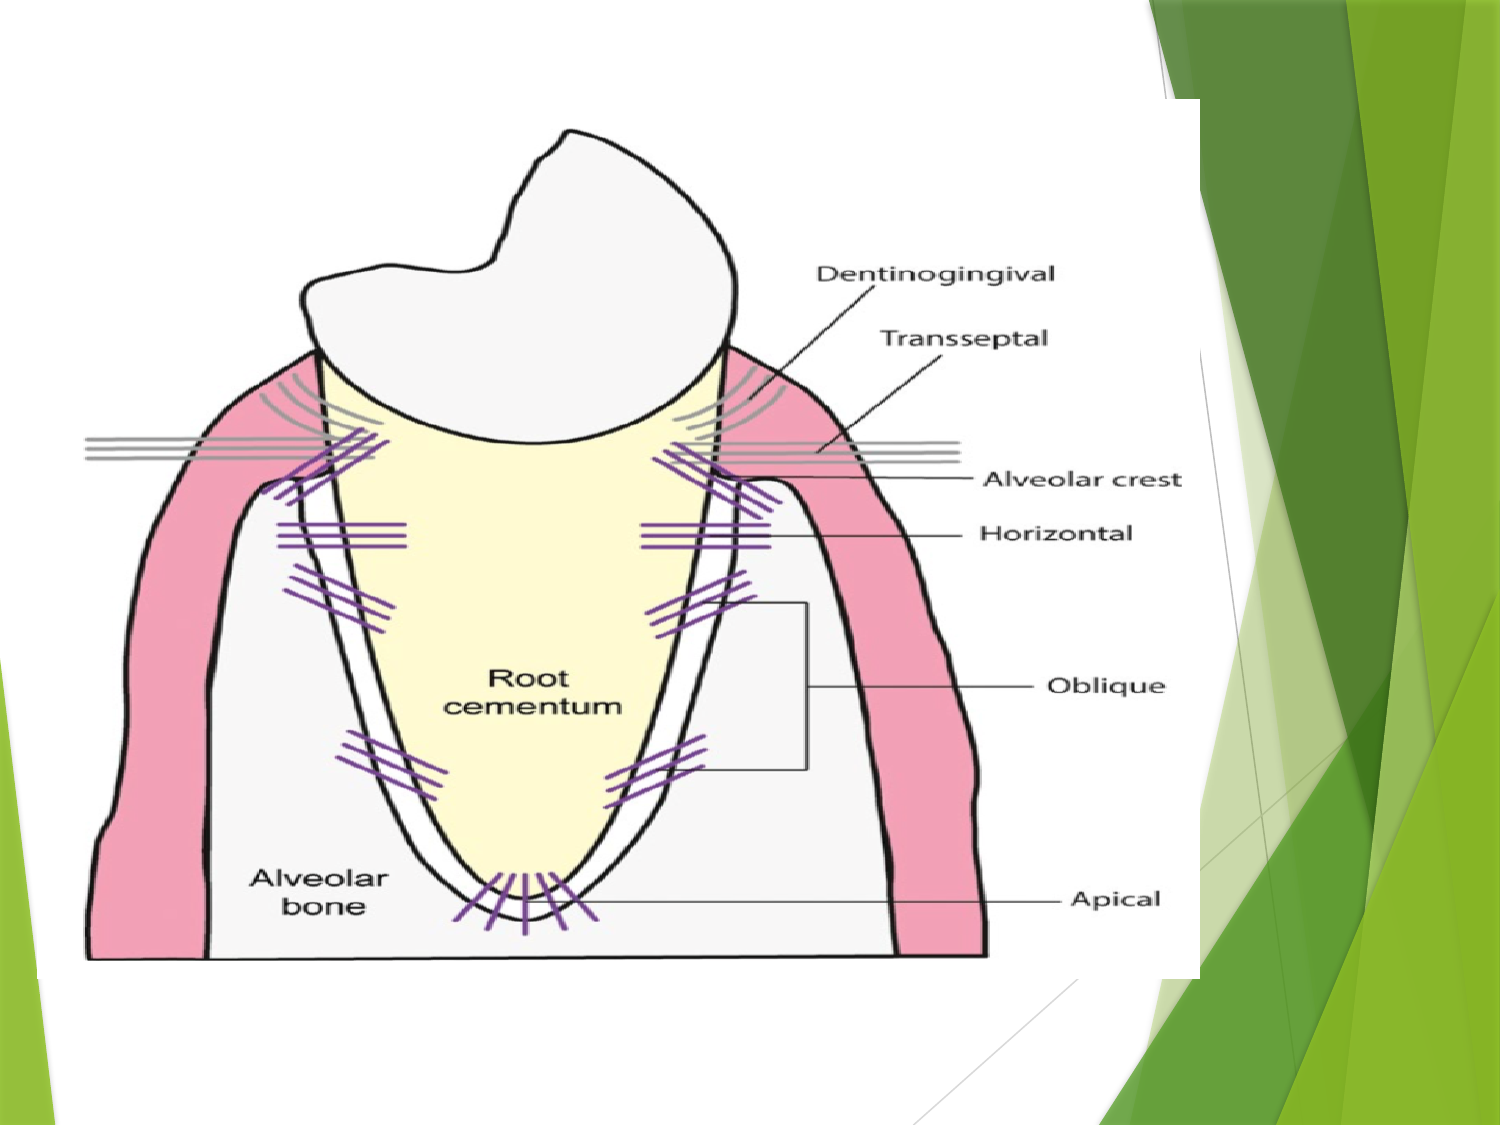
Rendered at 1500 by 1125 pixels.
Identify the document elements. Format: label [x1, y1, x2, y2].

list [36, 99, 1201, 980]
